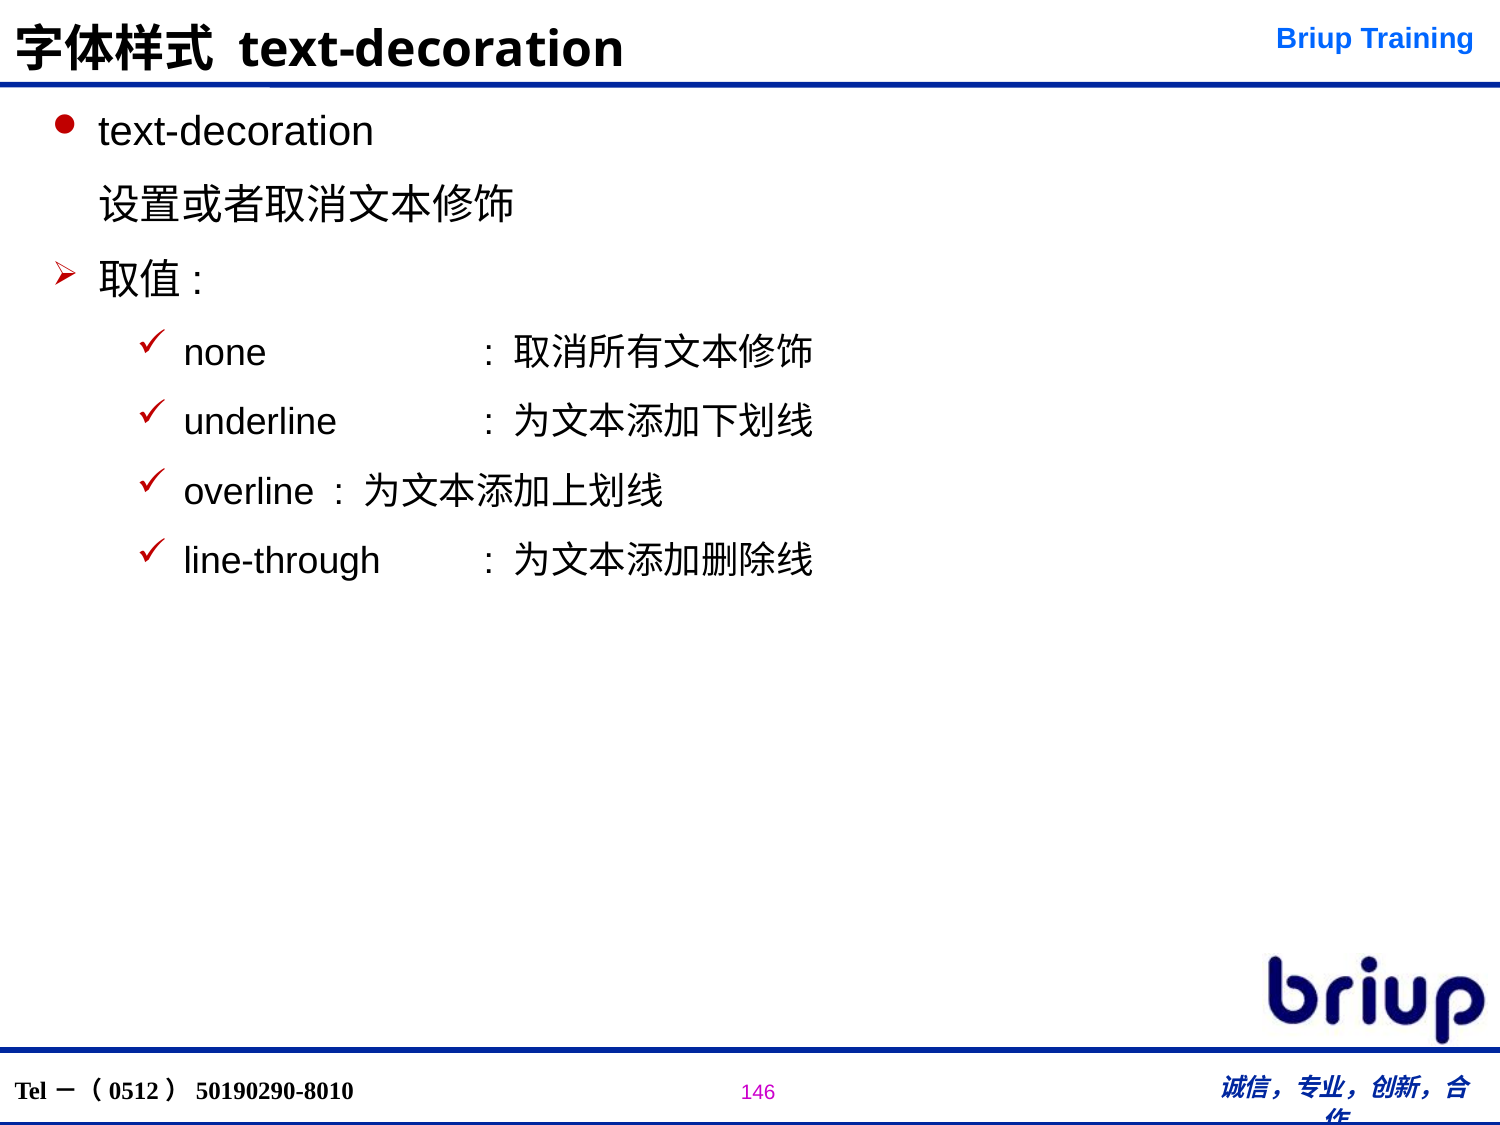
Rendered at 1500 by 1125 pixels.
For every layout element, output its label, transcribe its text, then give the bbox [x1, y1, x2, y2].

title 字体样式 text-decoration [0, 0, 1251, 85]
list text-decoration 设置或者取消文本修饰 取值: none : 取消所有文本修饰 underline : 为文本添加下划线 overline : 为文本添加上划线 line-through : 为文本添加删除线 [0, 96, 1500, 1051]
